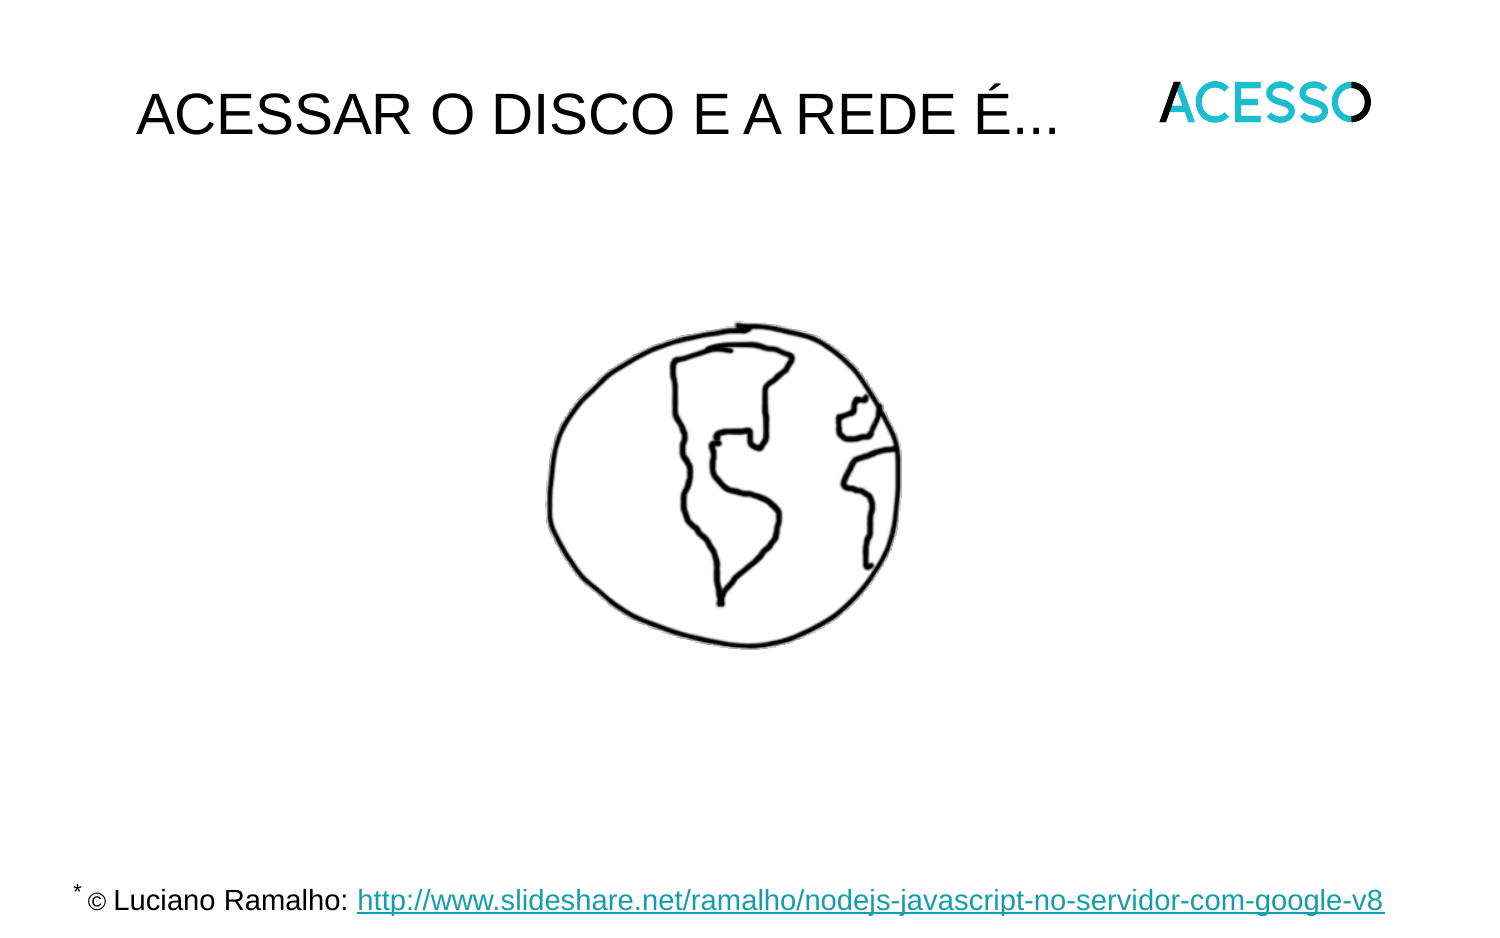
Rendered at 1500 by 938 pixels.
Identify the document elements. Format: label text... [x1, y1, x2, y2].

title Acessar o Disco e a Rede é... [121, 76, 1179, 147]
text_box * © Luciano Ramalho: http://www.slideshare.net/ramalho/nodejs-javascript-no-servidor-com-google-v8 [58, 865, 1400, 926]
picture [235, 81, 1371, 866]
